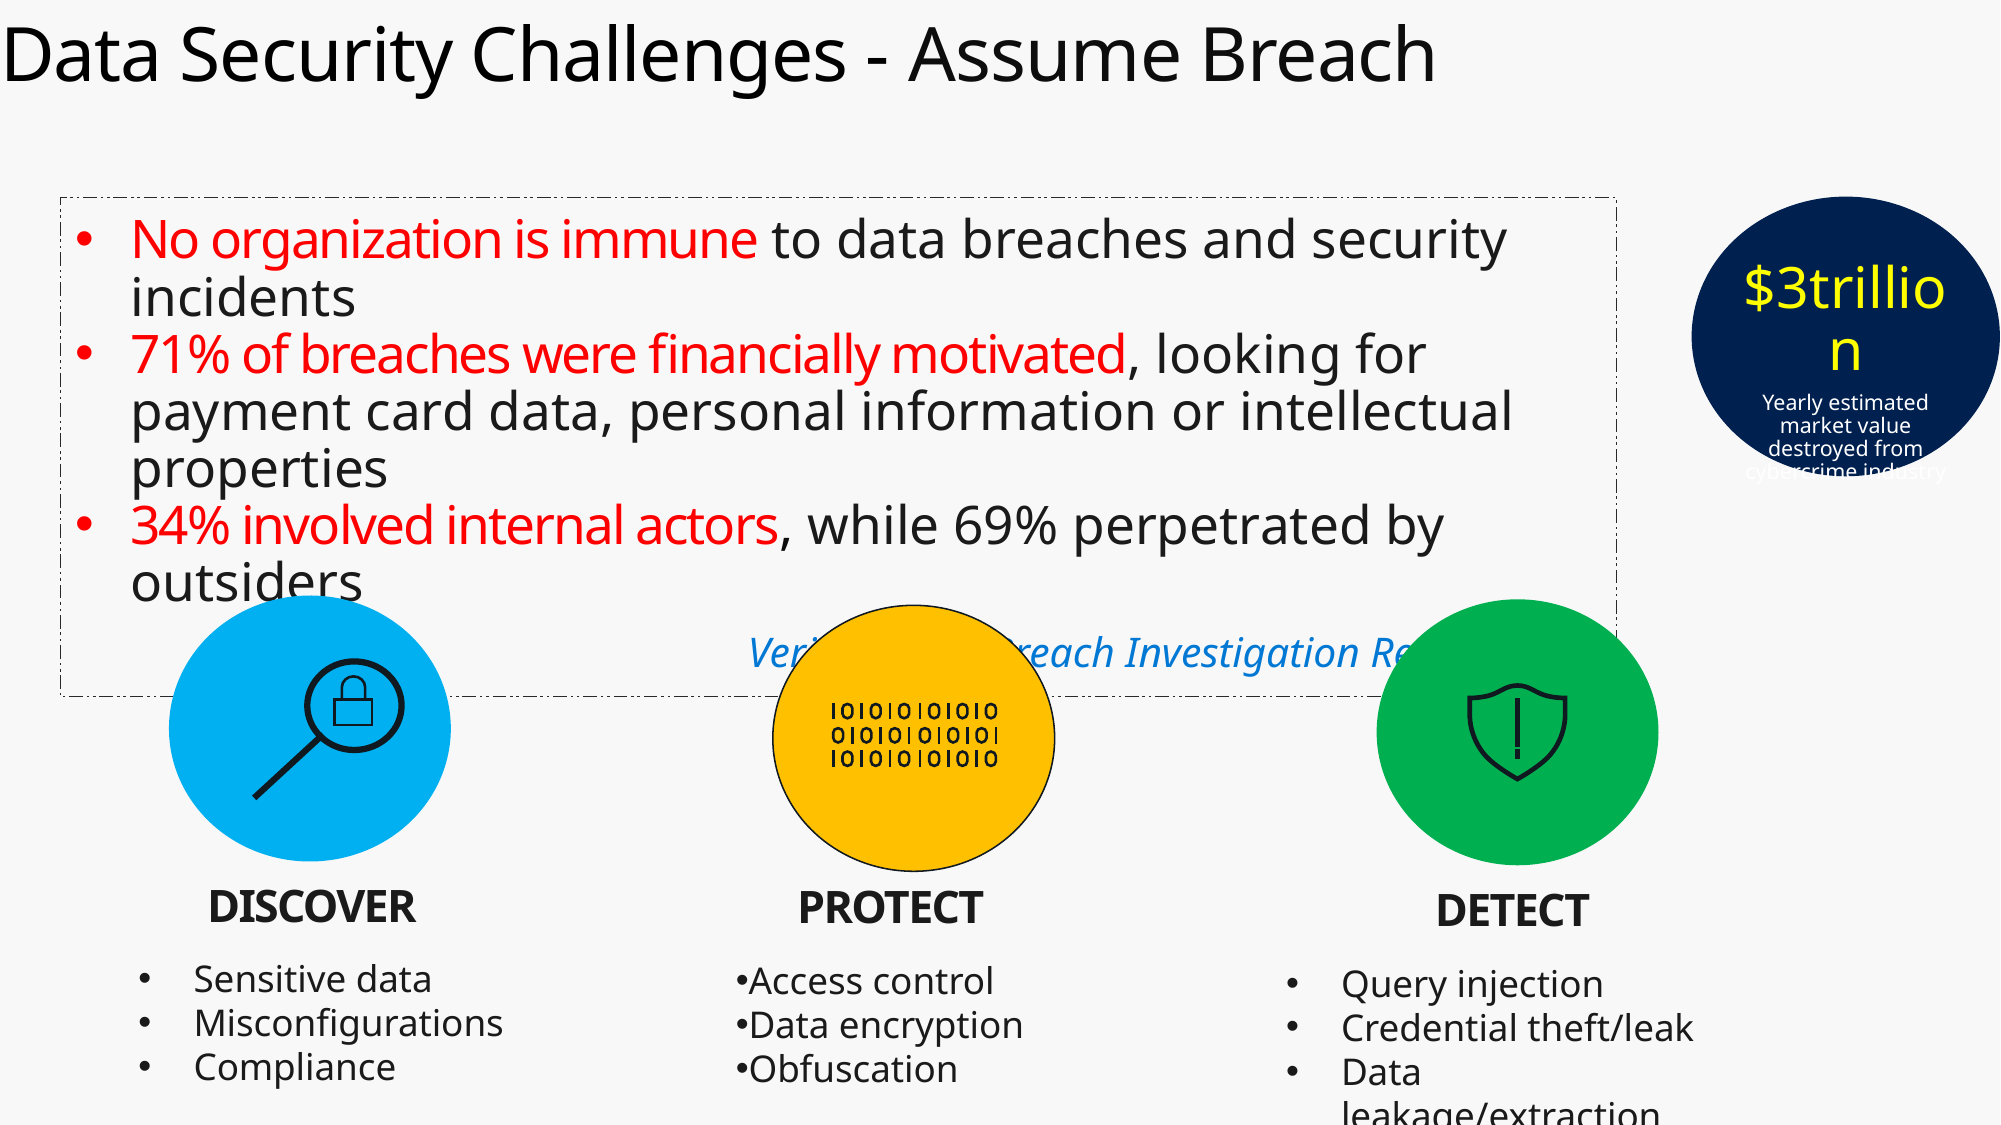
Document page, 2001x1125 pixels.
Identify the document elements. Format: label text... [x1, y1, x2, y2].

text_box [1376, 599, 1659, 866]
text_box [1691, 196, 2000, 477]
text_box Detect Query injection Credential theft/leak Data leakage/extraction [1256, 858, 1779, 1081]
text_box Discover Sensitive data Misconfigurations Compliance [108, 853, 536, 1109]
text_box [168, 595, 452, 862]
text_box Protect Access control Data encryption Obfuscation [706, 855, 1086, 1107]
title Data Security Challenges - Assume Breach [0, 6, 1912, 98]
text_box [772, 605, 1055, 872]
text_box No organization is immune to data breaches and security incidents 71% of breaches were financially motivated, looking for payment card data, personal information or intellectual properties 34% involved internal actors, while 69% perpetrated by outsiders Verizon Data Breach Investigation Report 2019 [60, 197, 1617, 697]
